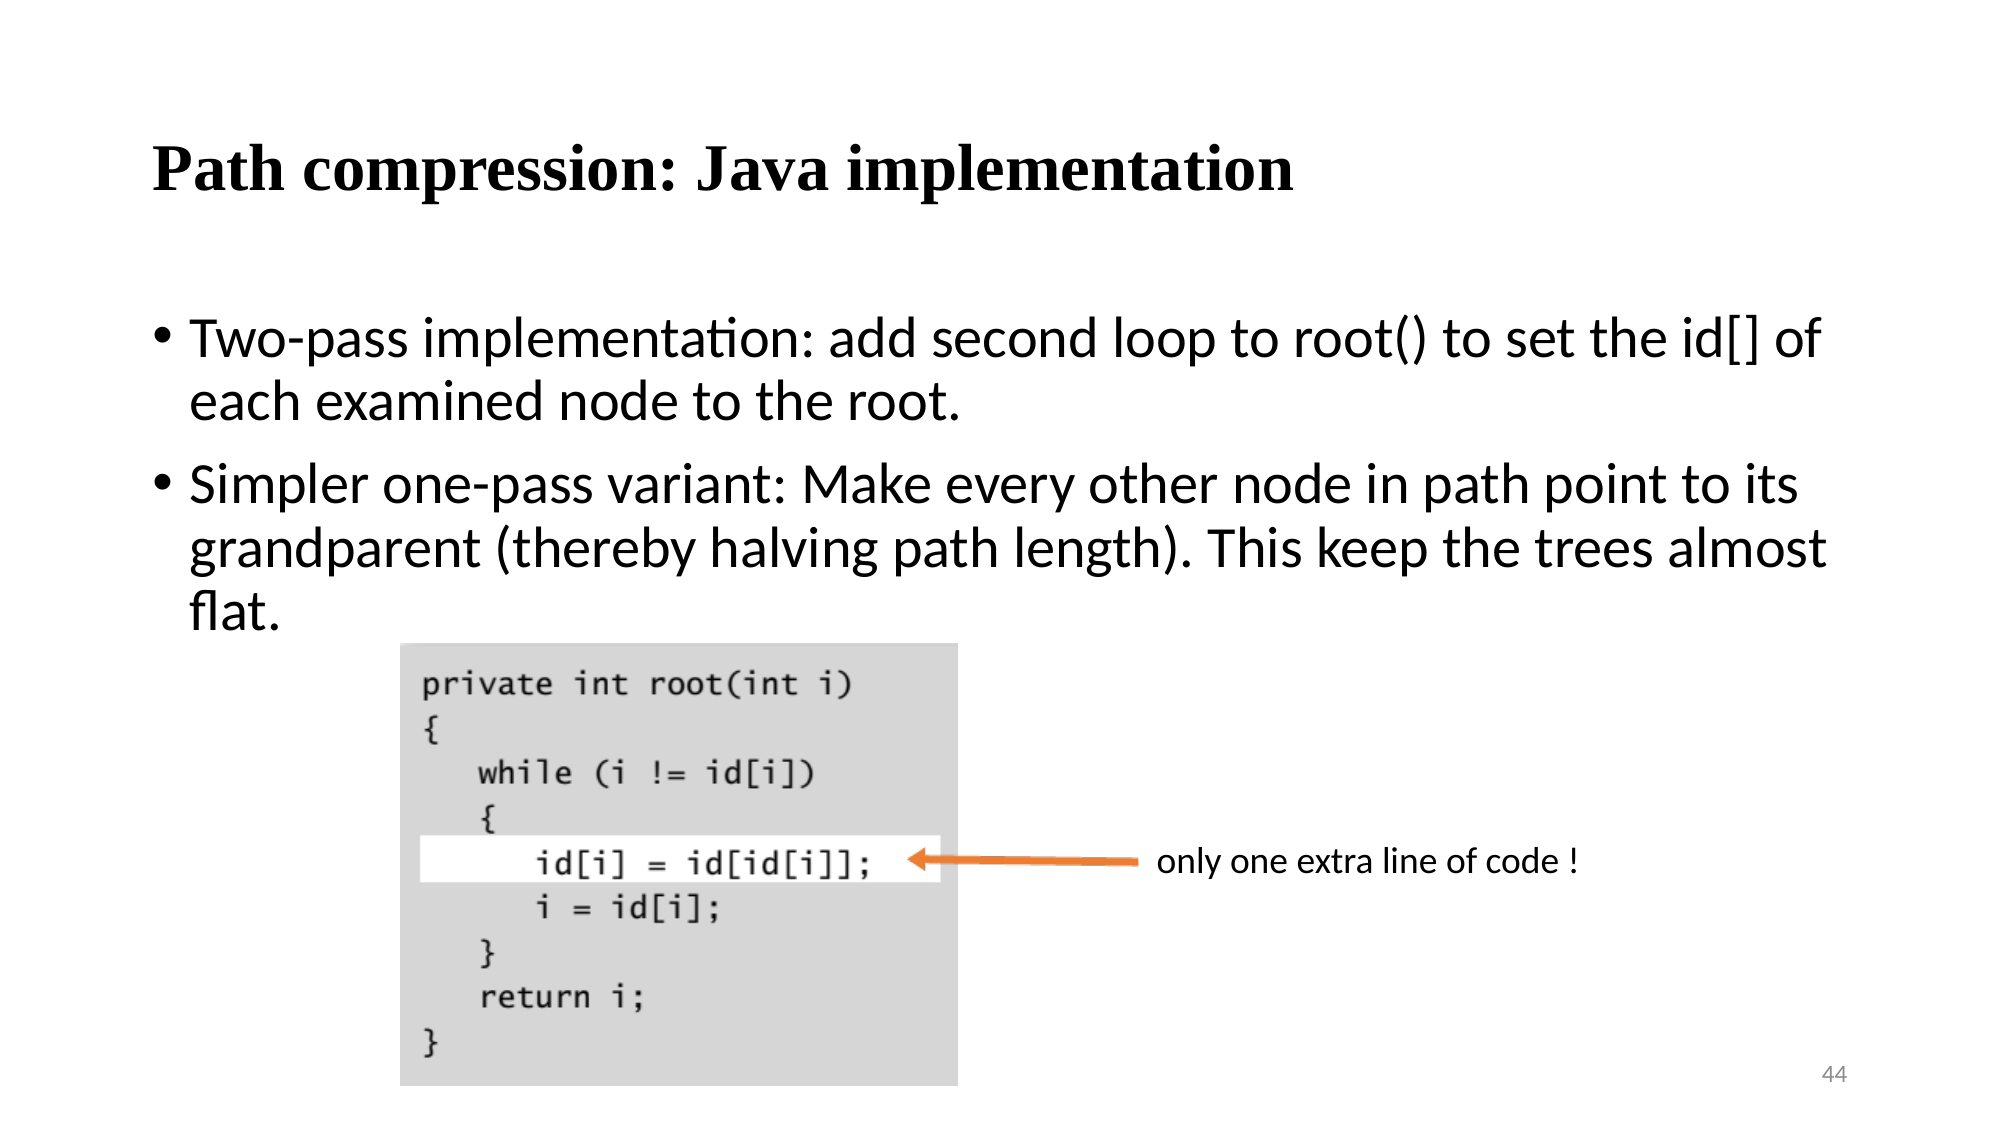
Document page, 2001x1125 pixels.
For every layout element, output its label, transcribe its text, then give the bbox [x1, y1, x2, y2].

picture [400, 643, 1139, 1086]
slide_number 44 [1412, 1042, 1863, 1103]
text_box only one extra line of code ! [1141, 828, 1596, 889]
list Two-pass implementation: add second loop to root() to set the id[] of each examined node to the root. Simpler one-pass variant: Make every other node in path point to its grandparent (thereby halving path length). This keep the trees almost flat. [137, 299, 1863, 1014]
title Path compression: Java implementation [137, 59, 1863, 278]
